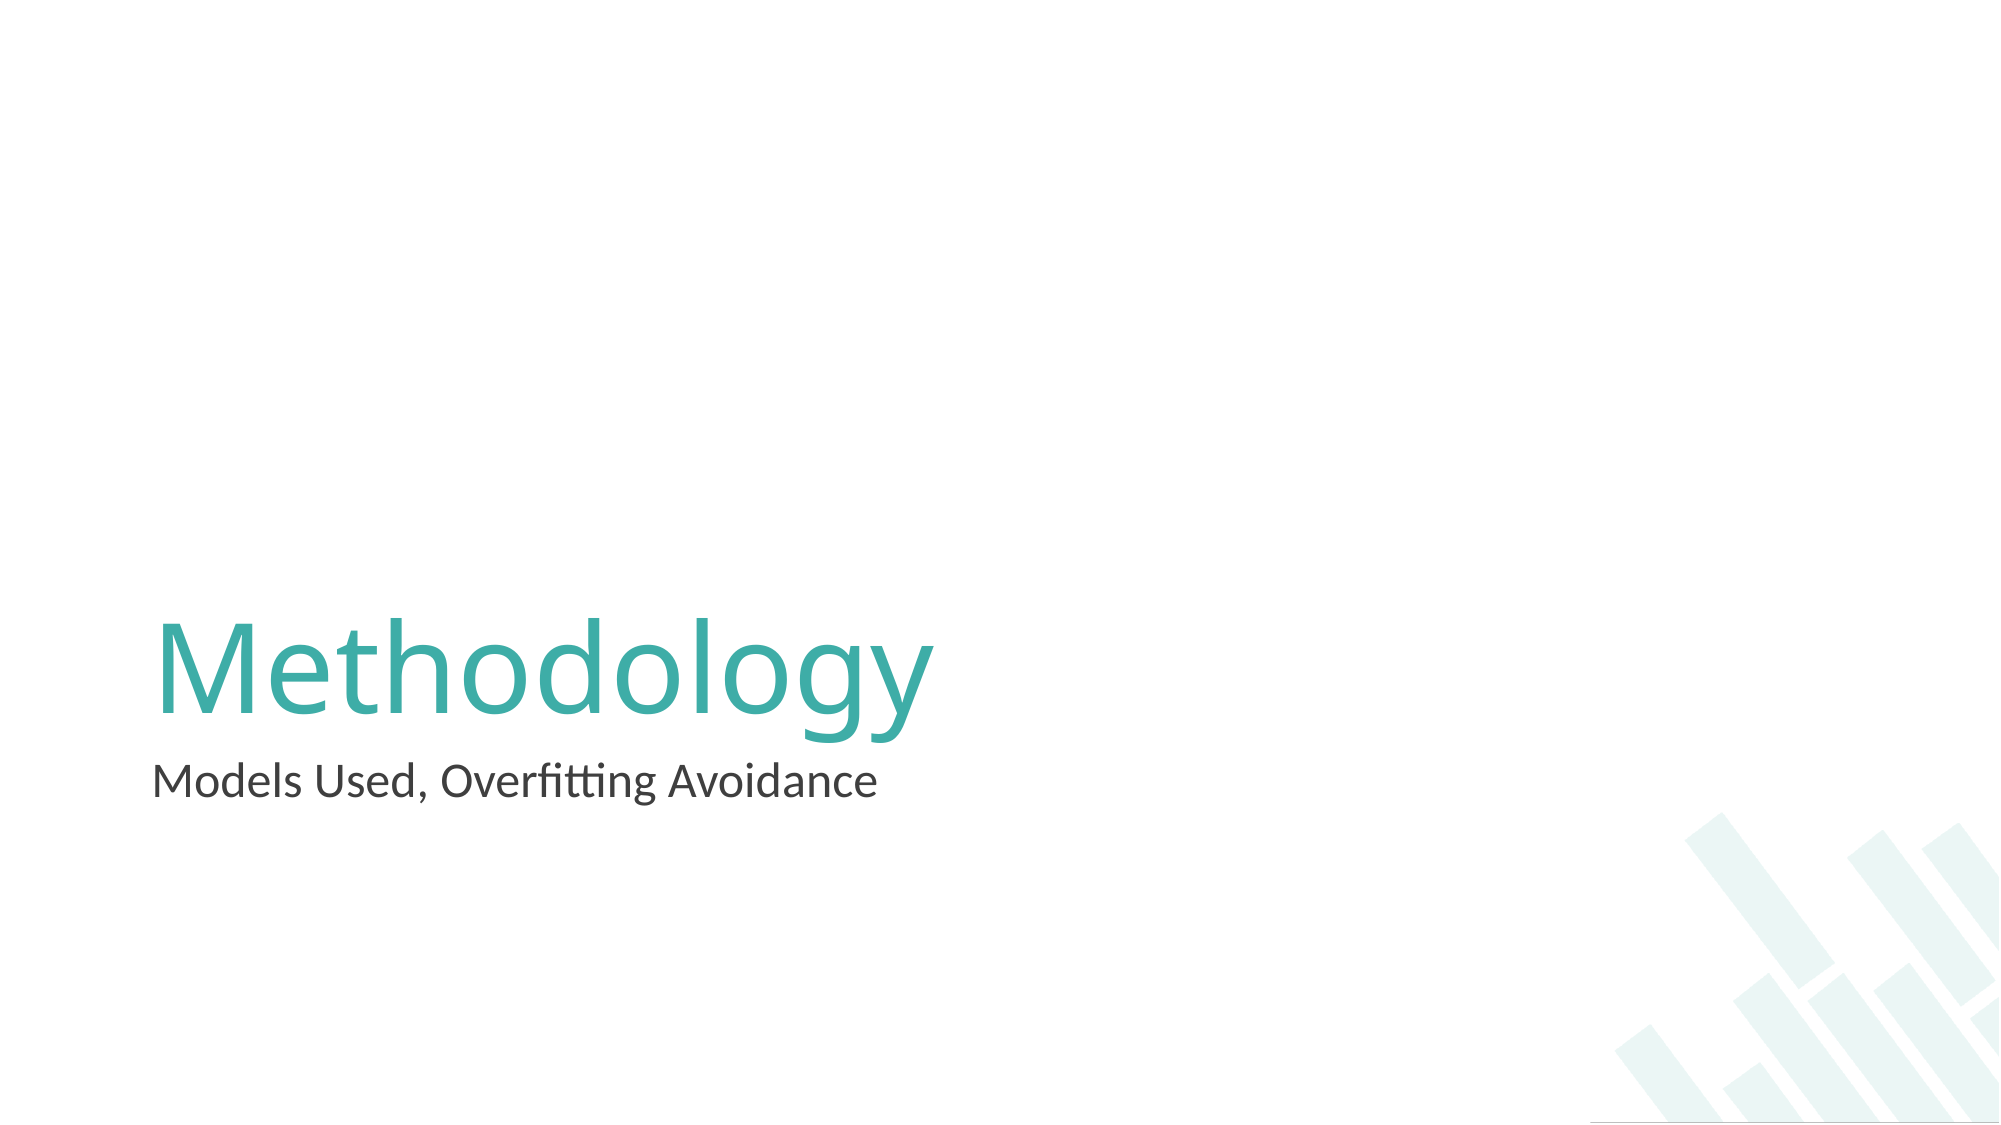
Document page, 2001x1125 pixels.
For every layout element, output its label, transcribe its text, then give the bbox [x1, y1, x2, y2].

picture [1590, 785, 2000, 1125]
title Methodology [136, 280, 1862, 746]
list Models Used, Overfitting Avoidance [136, 746, 1862, 993]
